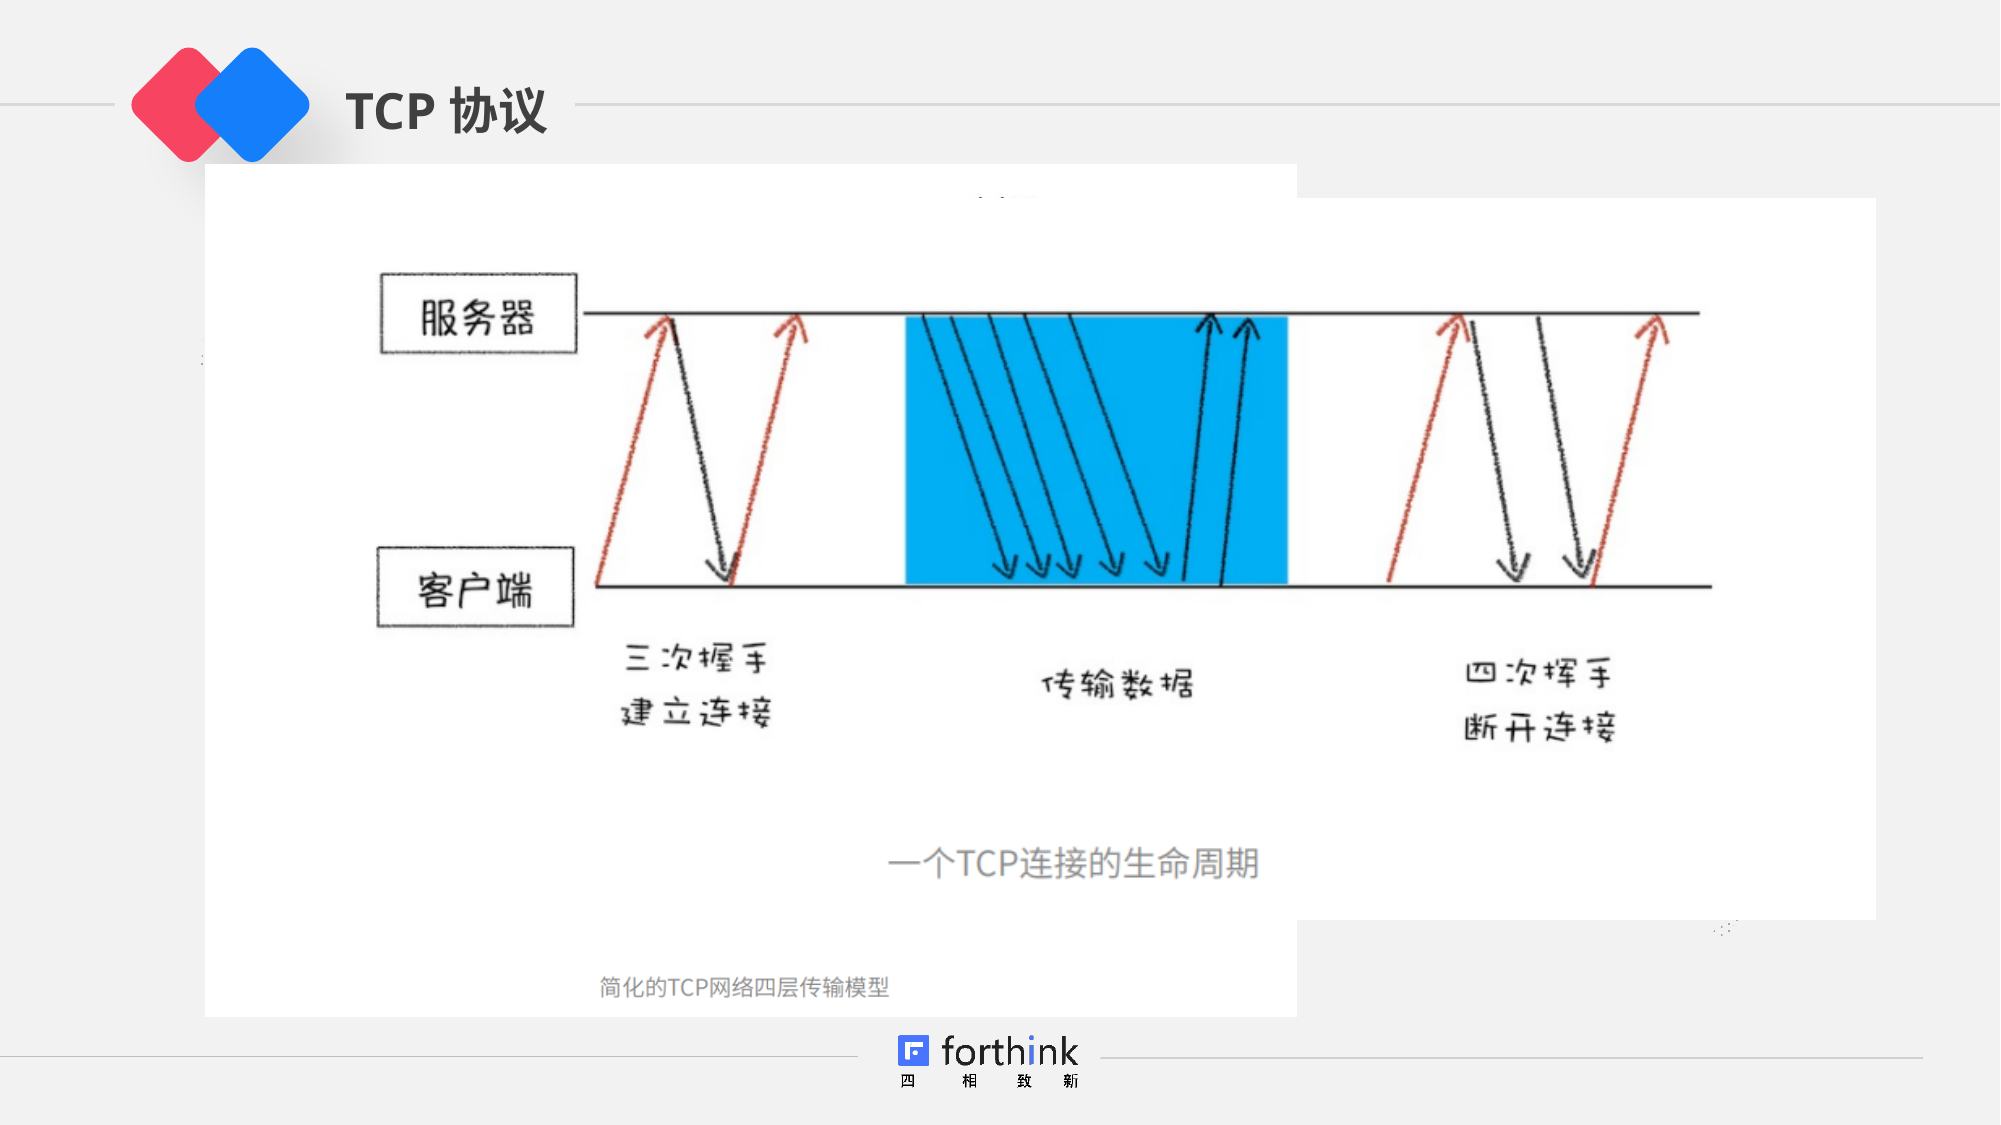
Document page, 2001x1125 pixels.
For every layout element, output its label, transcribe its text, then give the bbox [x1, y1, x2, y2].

picture [195, 164, 1876, 1113]
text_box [143, 59, 297, 150]
text_box TCP协议 [330, 60, 827, 148]
